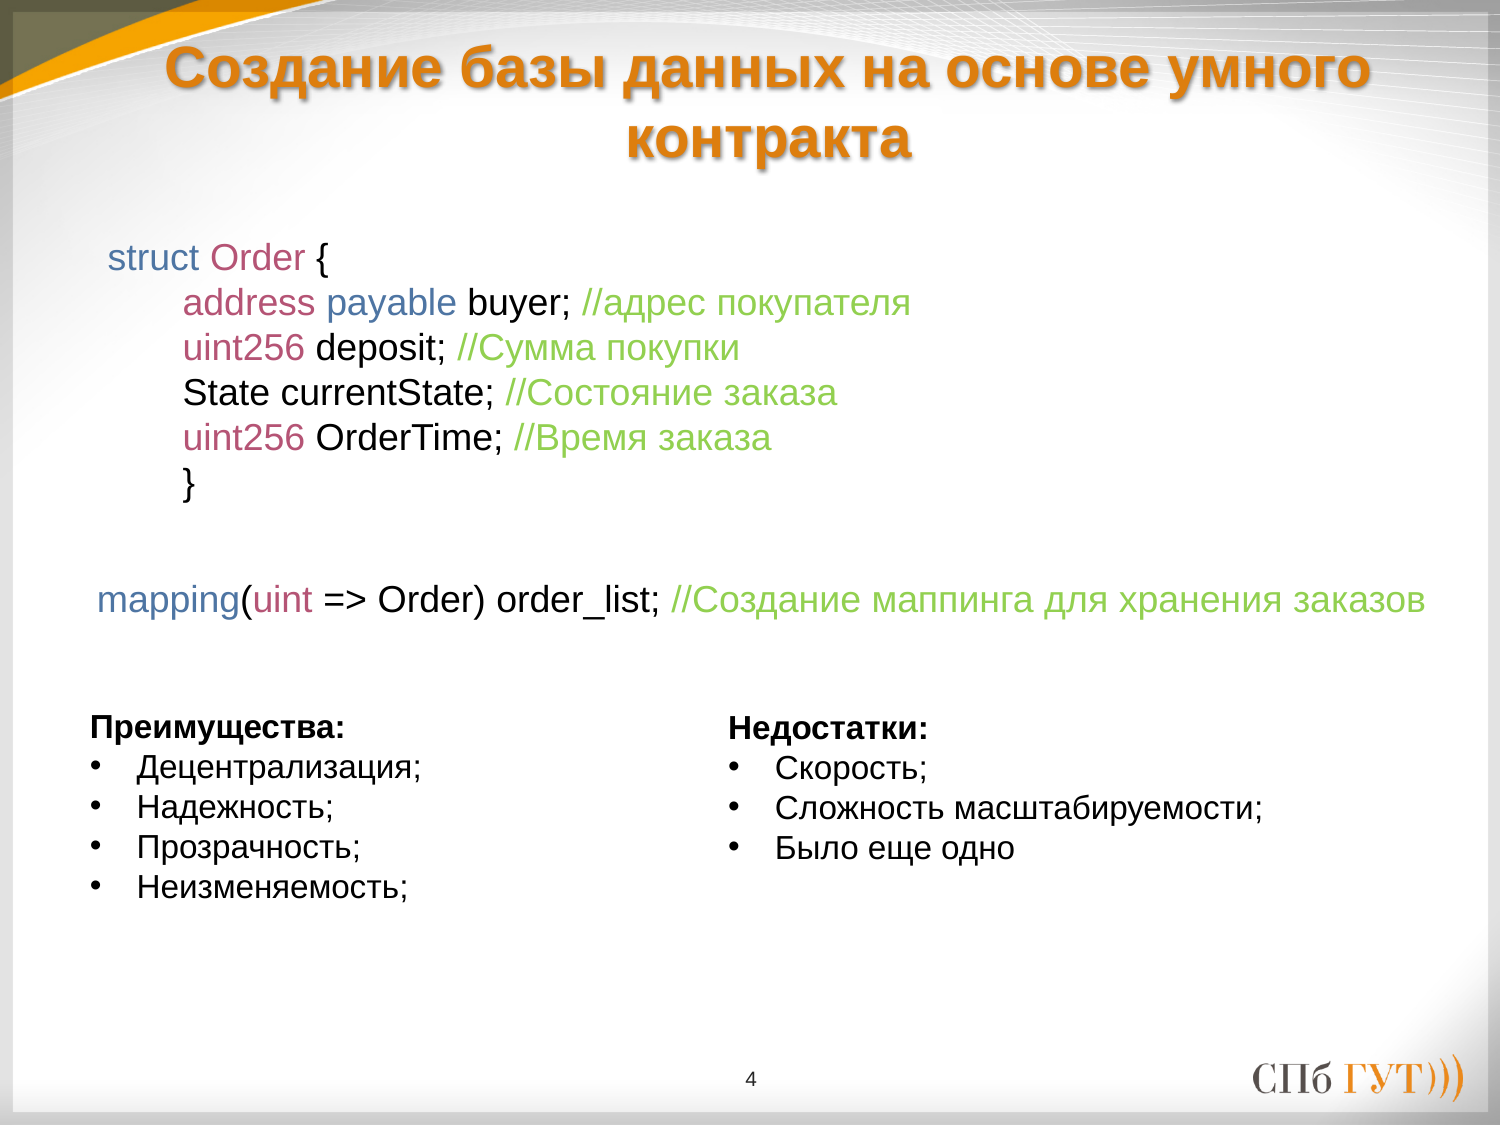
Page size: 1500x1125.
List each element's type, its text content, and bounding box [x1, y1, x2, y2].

text_box struct Order { address payable buyer; //адрес покупателя uint256 deposit; //Сумма покупки State currentState; //Состояние заказа uint256 OrderTime; //Время заказа } [92, 226, 1449, 511]
title Создание базы данных на основе умного контракта [75, 26, 1463, 172]
text_box mapping(uint => Order) order_list; //Создание маппинга для хранения заказов [82, 567, 1442, 628]
slide_number 4 [713, 1047, 789, 1108]
picture [0, 0, 1500, 1125]
text_box Недостатки: Скорость; Сложность масштабируемости; Было еще одно [713, 698, 1449, 1033]
text_box Преимущества: Децентрализация; Надежность; Прозрачность; Неизменяемость; [75, 697, 628, 913]
